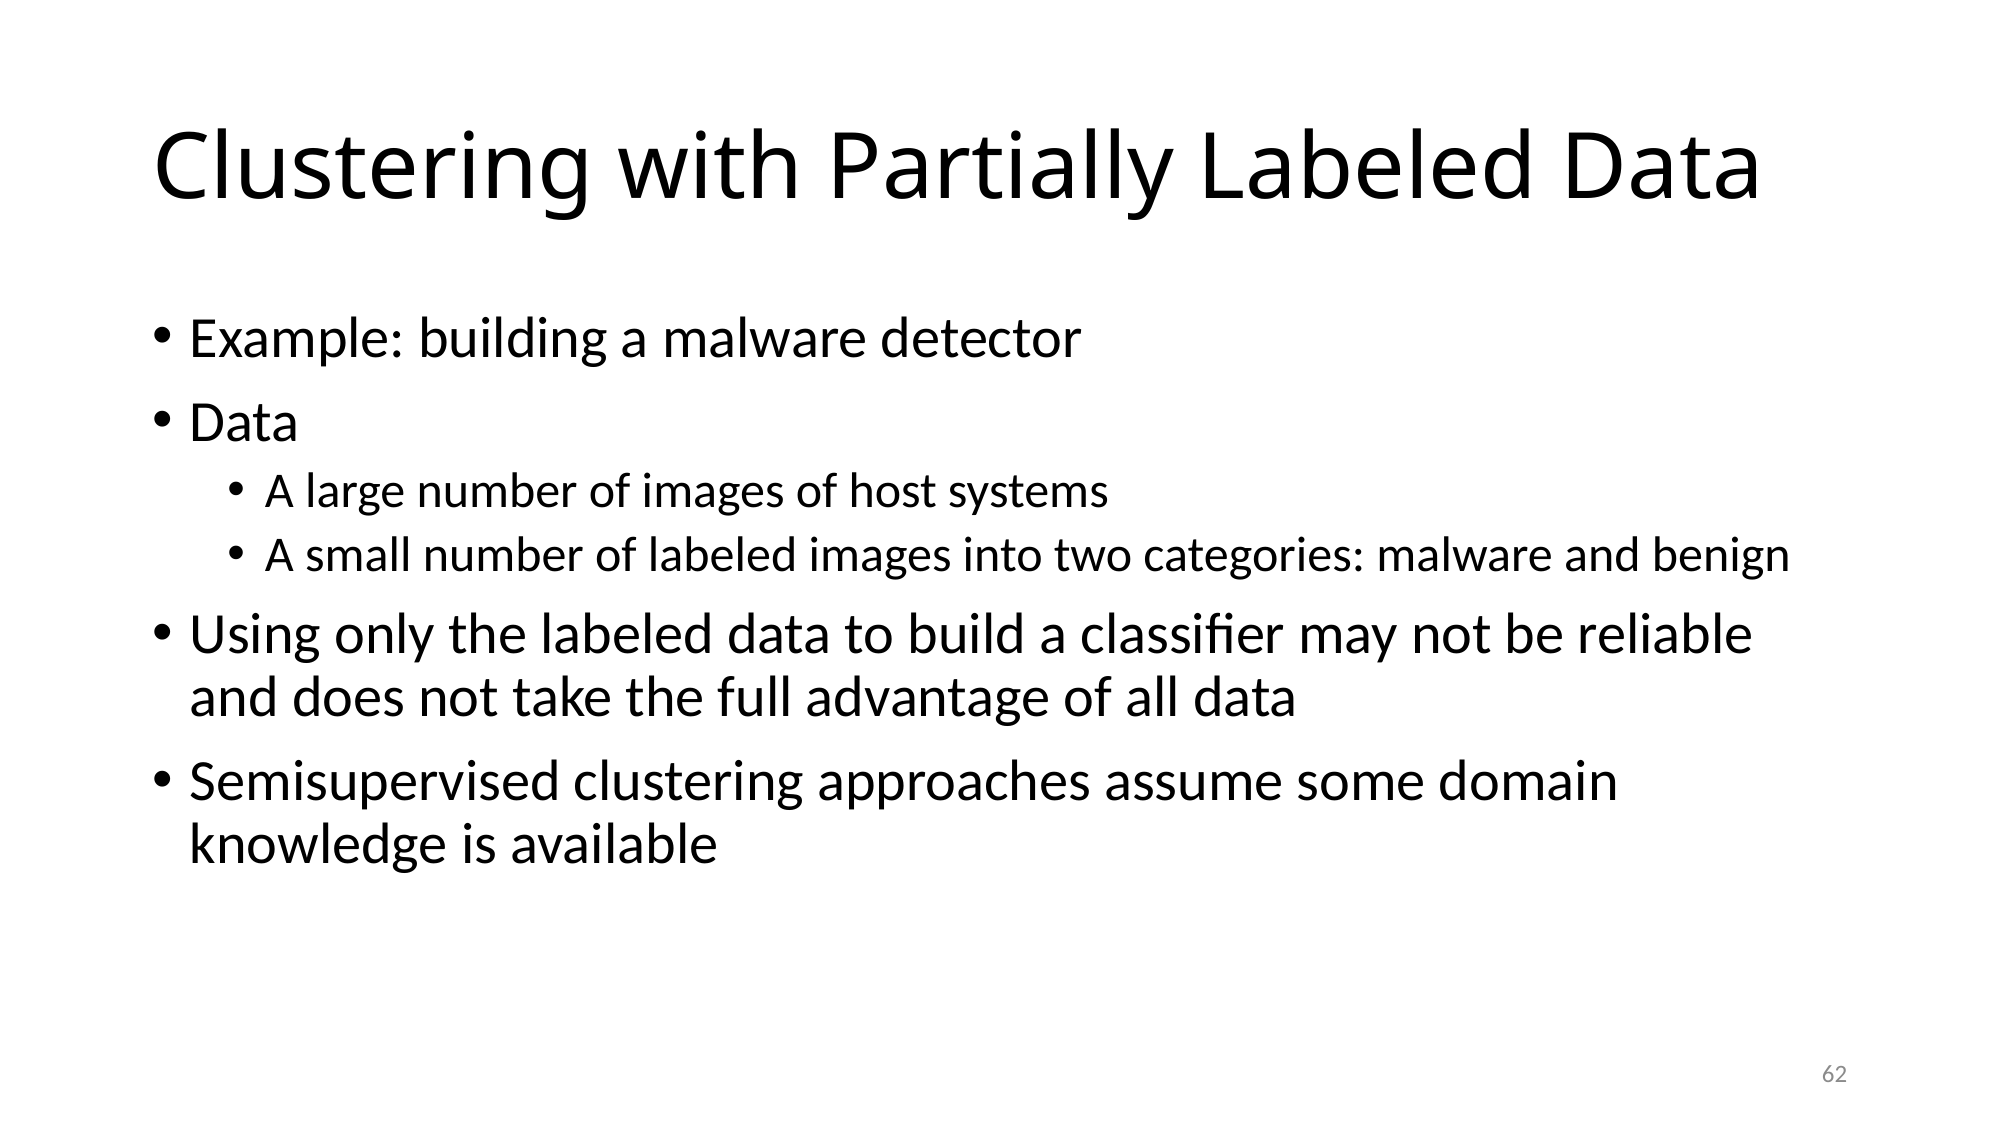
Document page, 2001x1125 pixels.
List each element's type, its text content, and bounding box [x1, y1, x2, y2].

list Example: building a malware detector Data A large number of images of host systems A small number of labeled images into two categories: malware and benign Using only the labeled data to build a classifier may not be reliable and does not take the full advantage of all data Semisupervised clustering approaches assume some domain knowledge is available [137, 299, 1863, 1014]
title Clustering with Partially Labeled Data [137, 59, 1863, 278]
slide_number 62 [1412, 1042, 1863, 1103]
